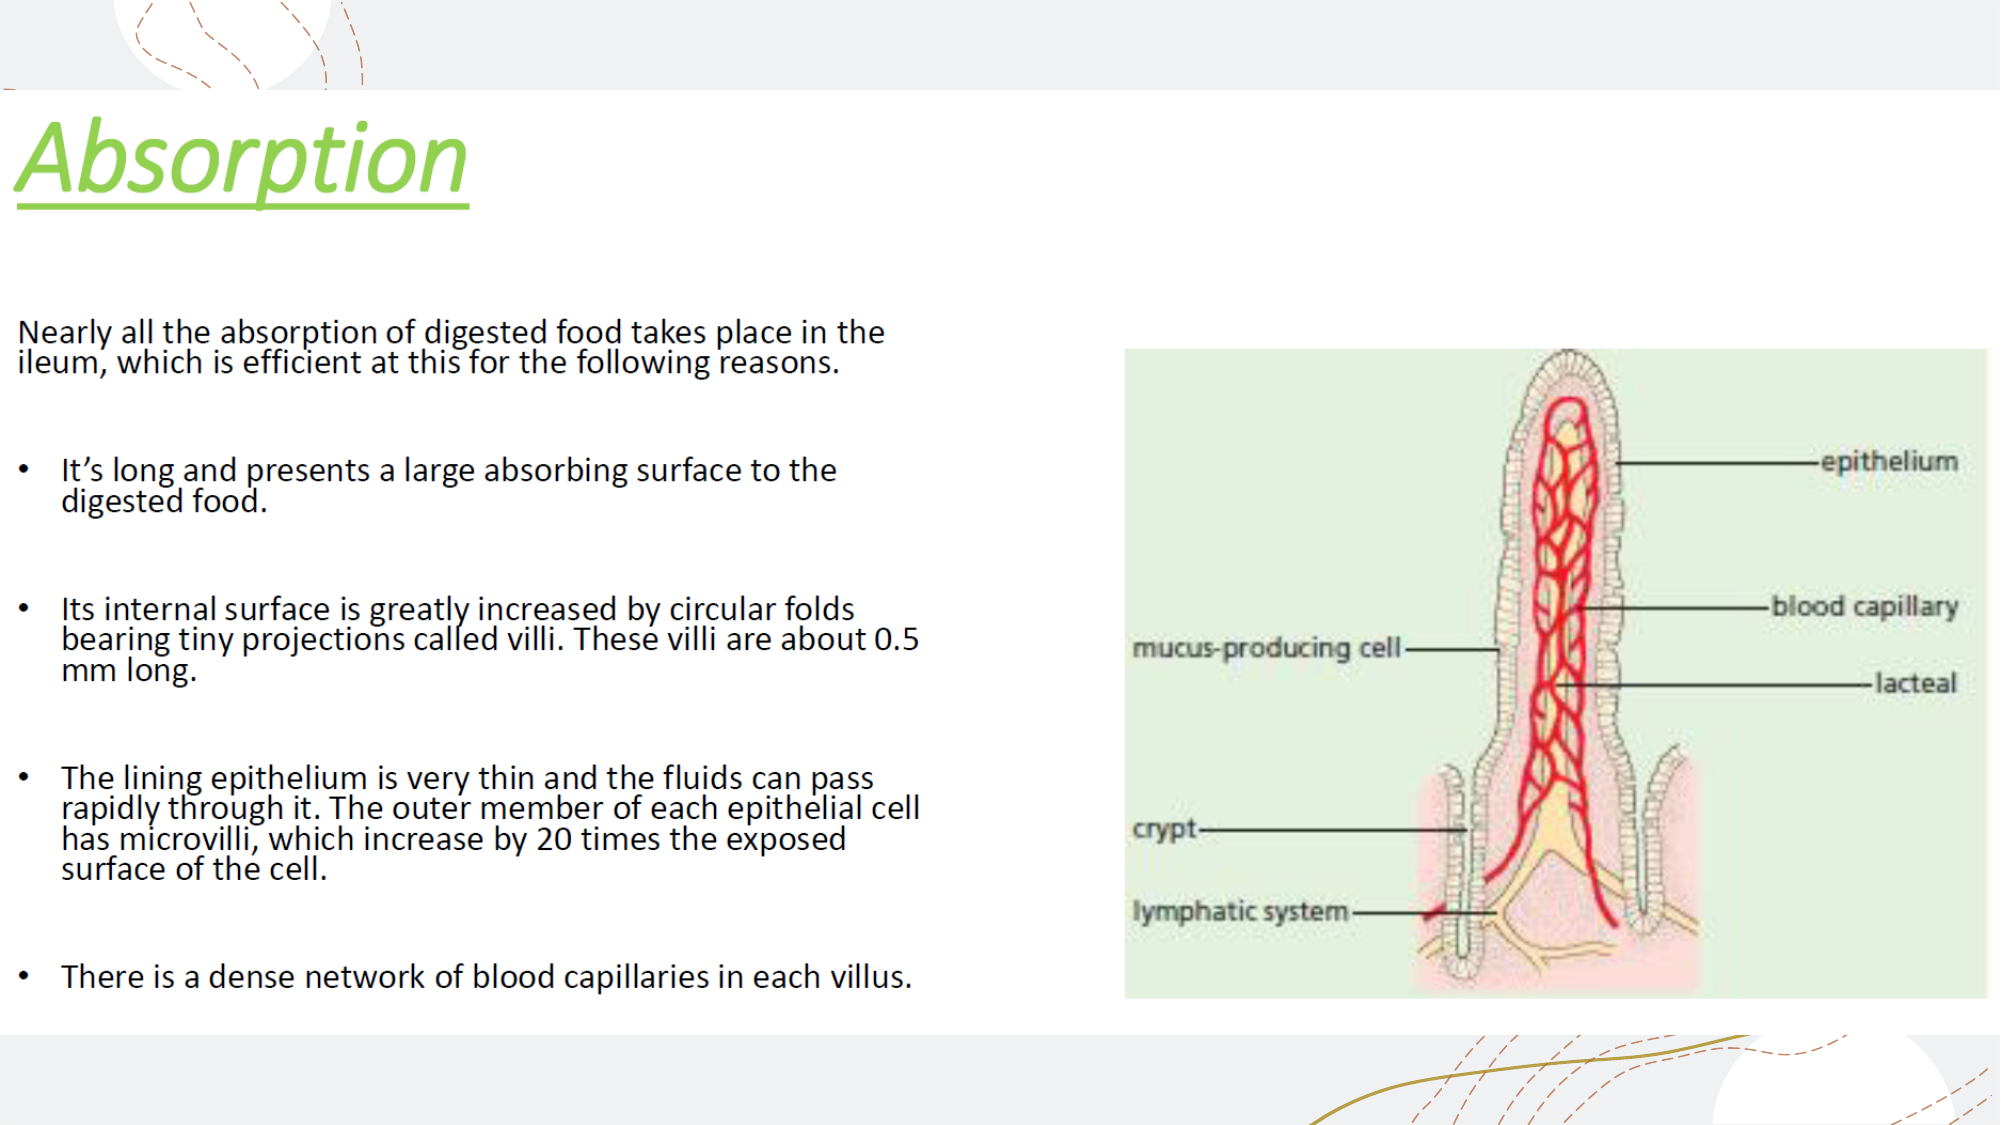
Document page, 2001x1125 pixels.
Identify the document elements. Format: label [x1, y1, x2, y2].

picture [0, 90, 2000, 1035]
